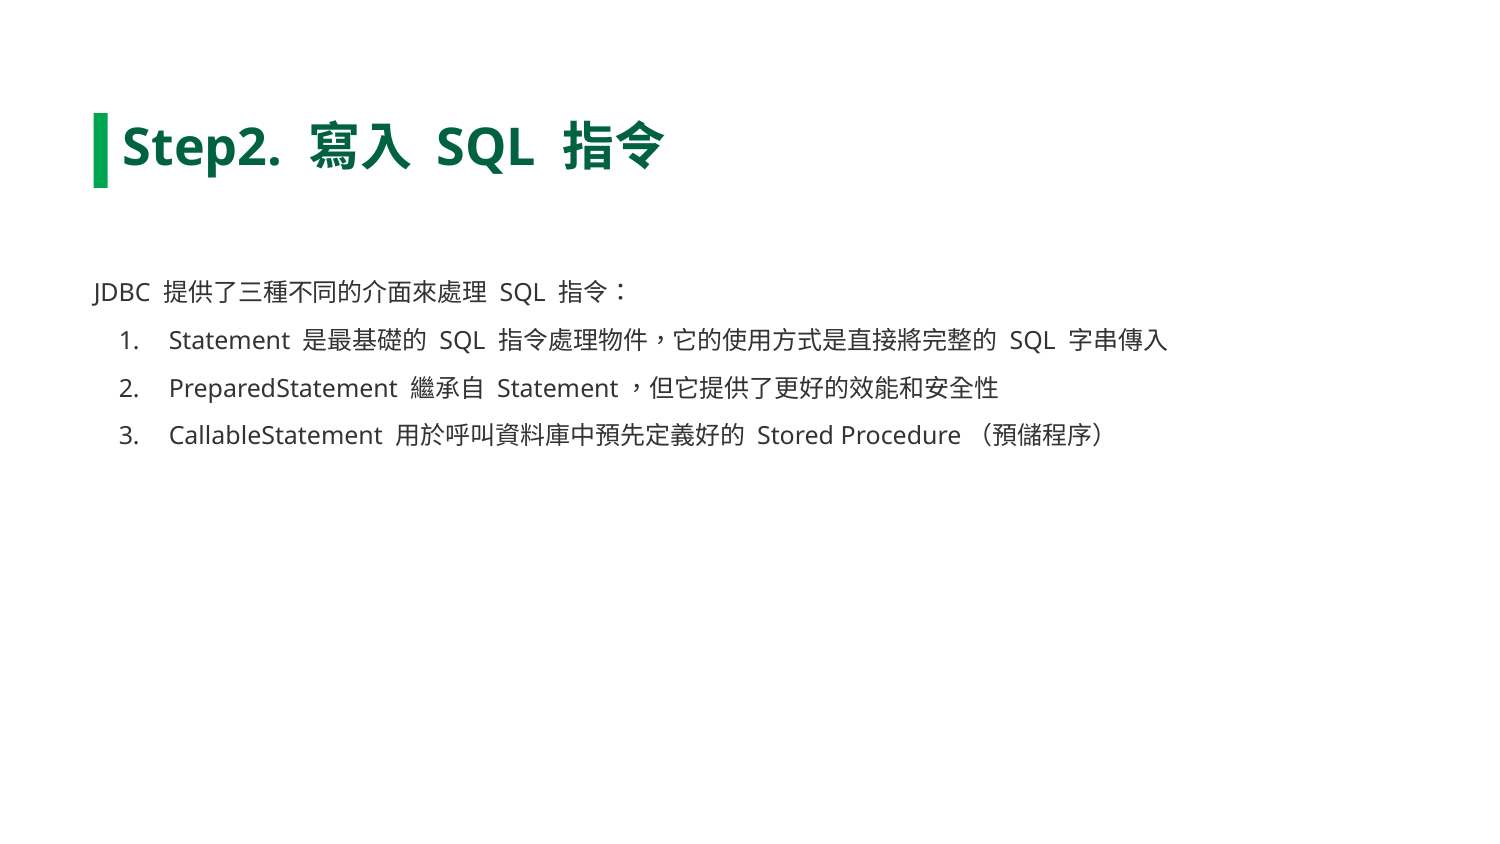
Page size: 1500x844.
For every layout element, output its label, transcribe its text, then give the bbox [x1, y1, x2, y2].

text_box Step2. 寫入 SQL 指令 [123, 113, 1471, 176]
text_box JDBC 提供了三種不同的介面來處理 SQL 指令： Statement 是最基礎的 SQL 指令處理物件，它的使用方式是直接將完整的 SQL 字串傳入 PreparedStatement 繼承自 Statement，但它提供了更好的效能和安全性 CallableStatement 用於呼叫資料庫中預先定義好的 Stored Procedure（預儲程序） [93, 258, 1442, 450]
text_box [93, 113, 108, 188]
